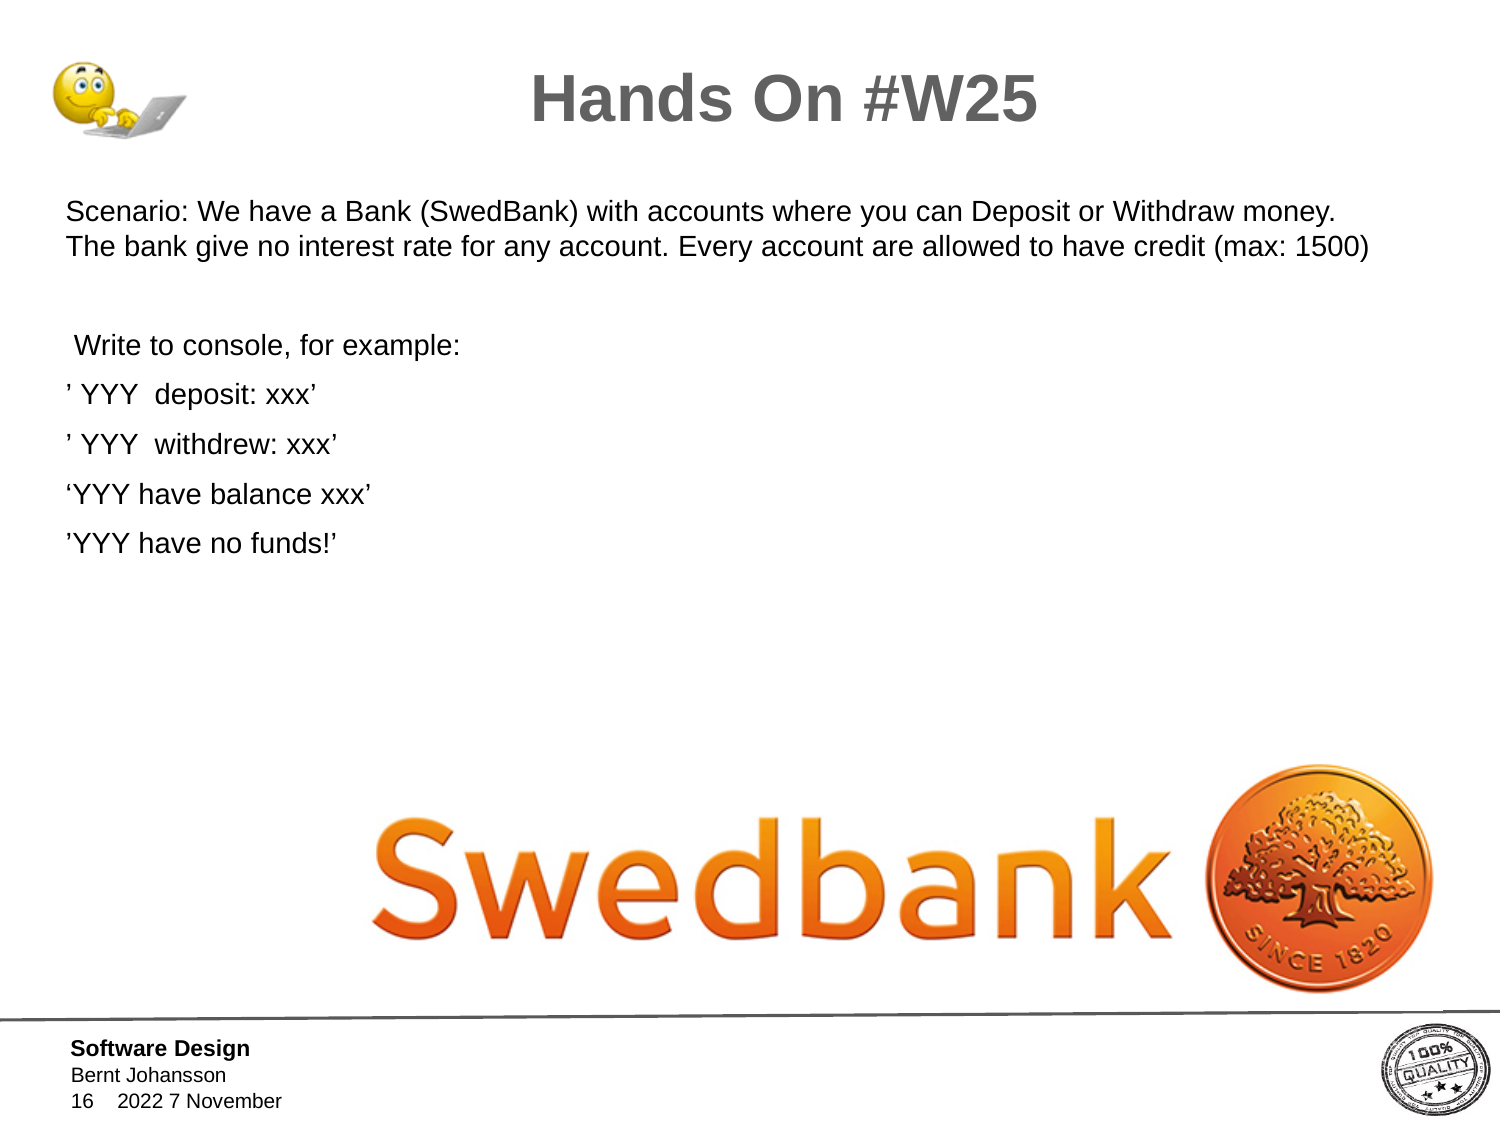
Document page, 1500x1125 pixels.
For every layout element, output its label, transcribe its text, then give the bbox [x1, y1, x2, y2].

text_box Scenario: We have a Bank (SwedBank) with accounts where you can Deposit or Withdraw money. The bank give no interest rate for any account. Every account are allowed to have credit (max: 1500) Write to console, for example: ’ YYY deposit: xxx’ ’ YYY withdrew: xxx’ ‘YYY have balance xxx’ ’YYY have no funds!’ [50, 184, 1402, 567]
text_box Hands On #W25 [51, 47, 1443, 143]
picture [350, 708, 1444, 1011]
slide_number 16 [55, 1085, 139, 1121]
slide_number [102, 1085, 497, 1120]
footer Bernt Johansson [55, 1054, 1184, 1090]
picture [50, 60, 189, 144]
picture [1371, 1014, 1500, 1125]
